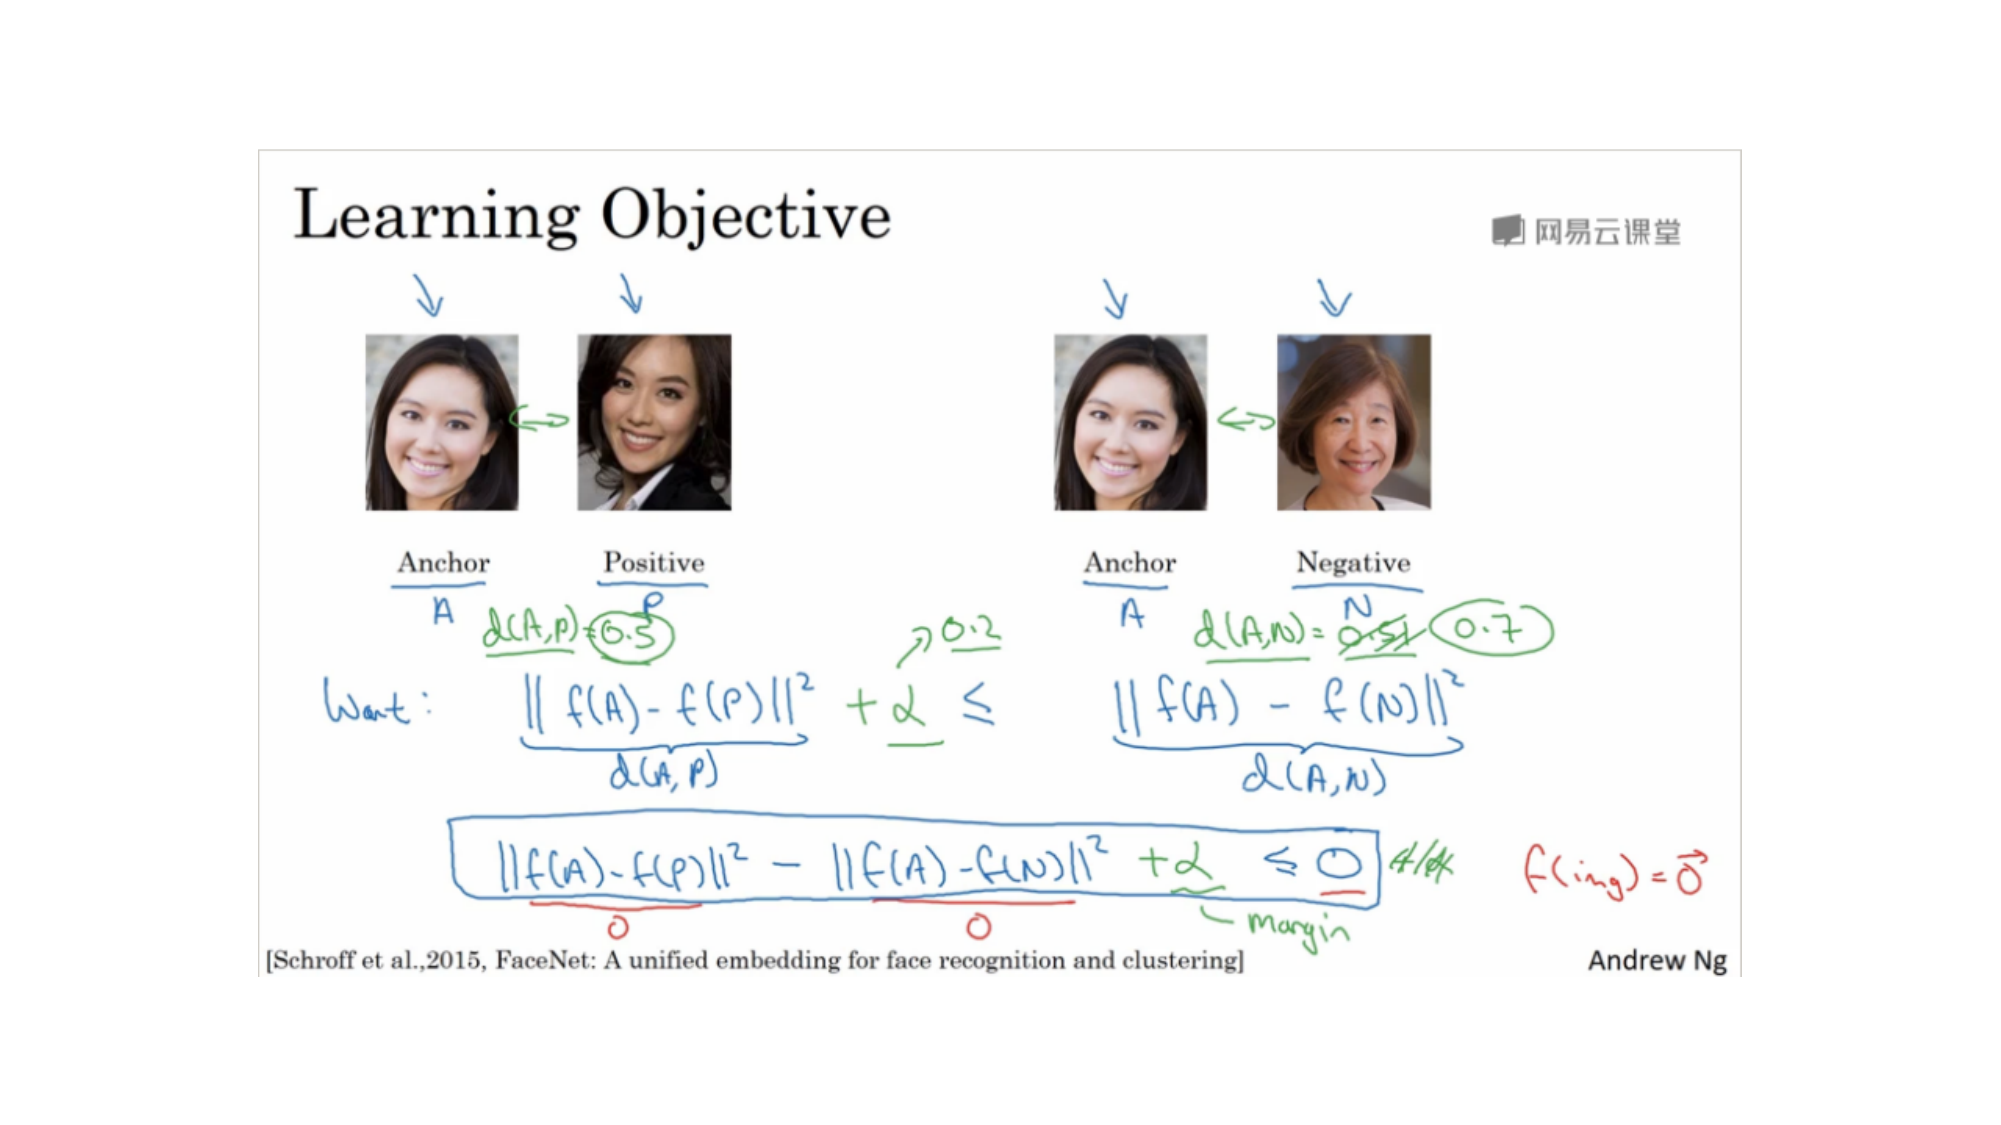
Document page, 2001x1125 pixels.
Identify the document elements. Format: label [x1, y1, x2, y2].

picture [258, 148, 1742, 977]
